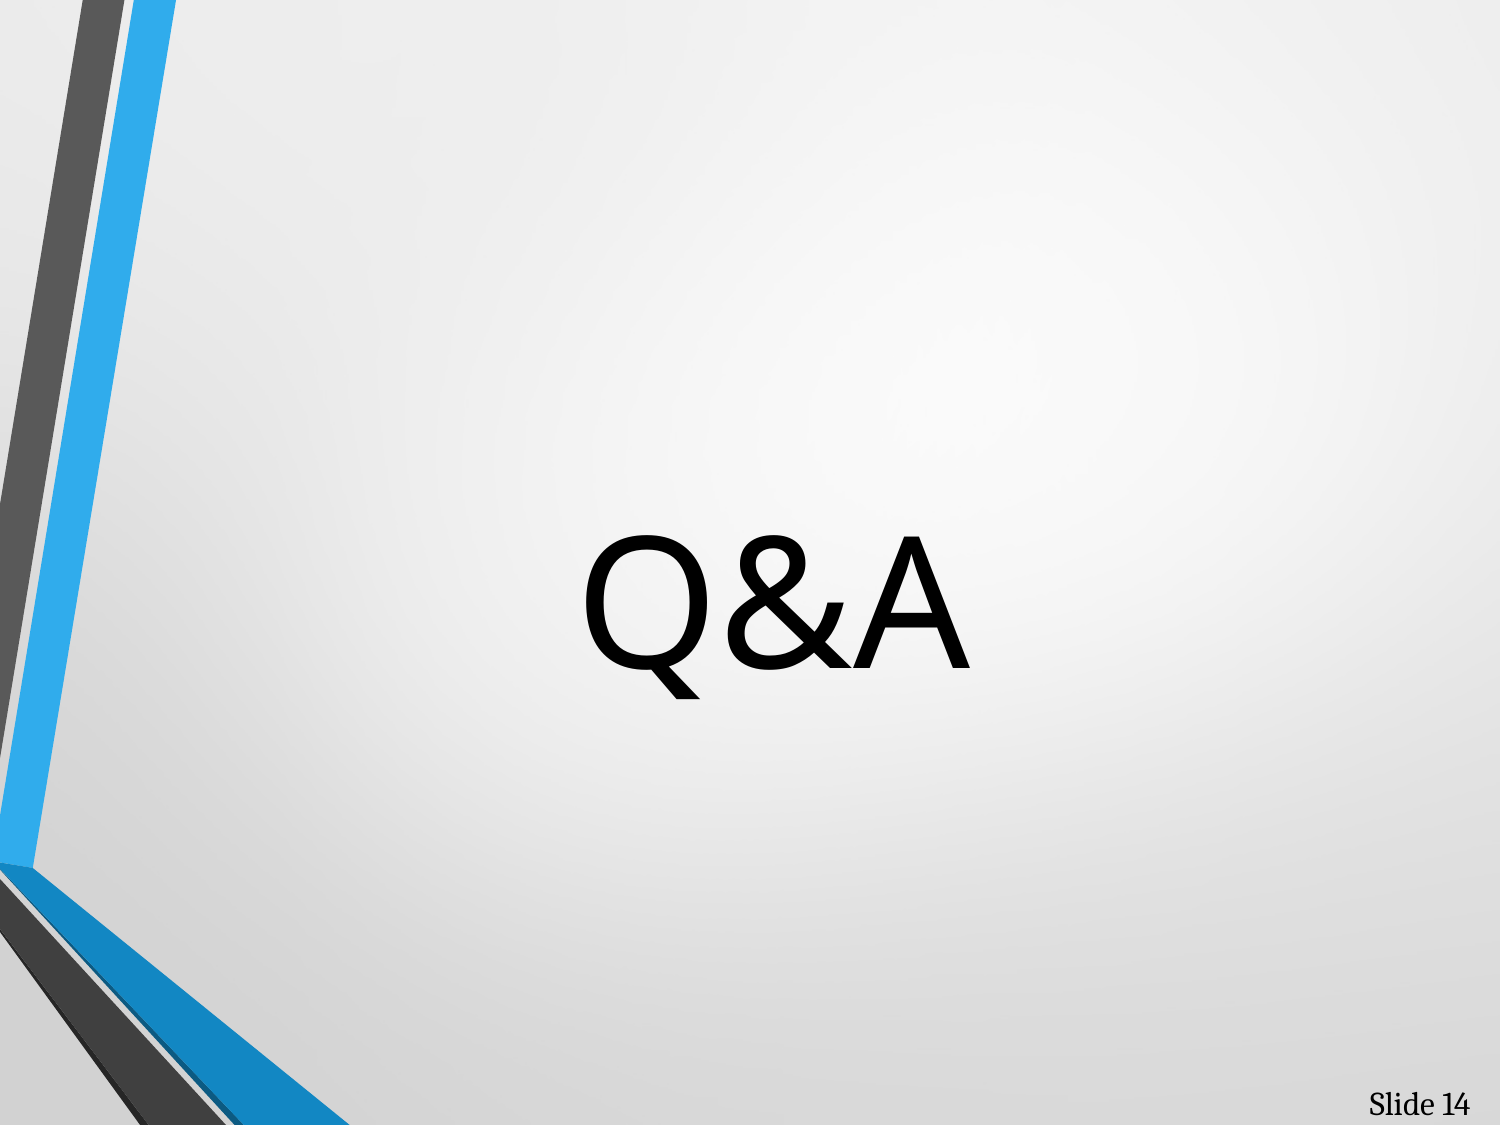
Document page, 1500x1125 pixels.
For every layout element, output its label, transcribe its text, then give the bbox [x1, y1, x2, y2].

title Q&A [140, 433, 1405, 759]
slide_number Slide 14 [1354, 1071, 1500, 1125]
